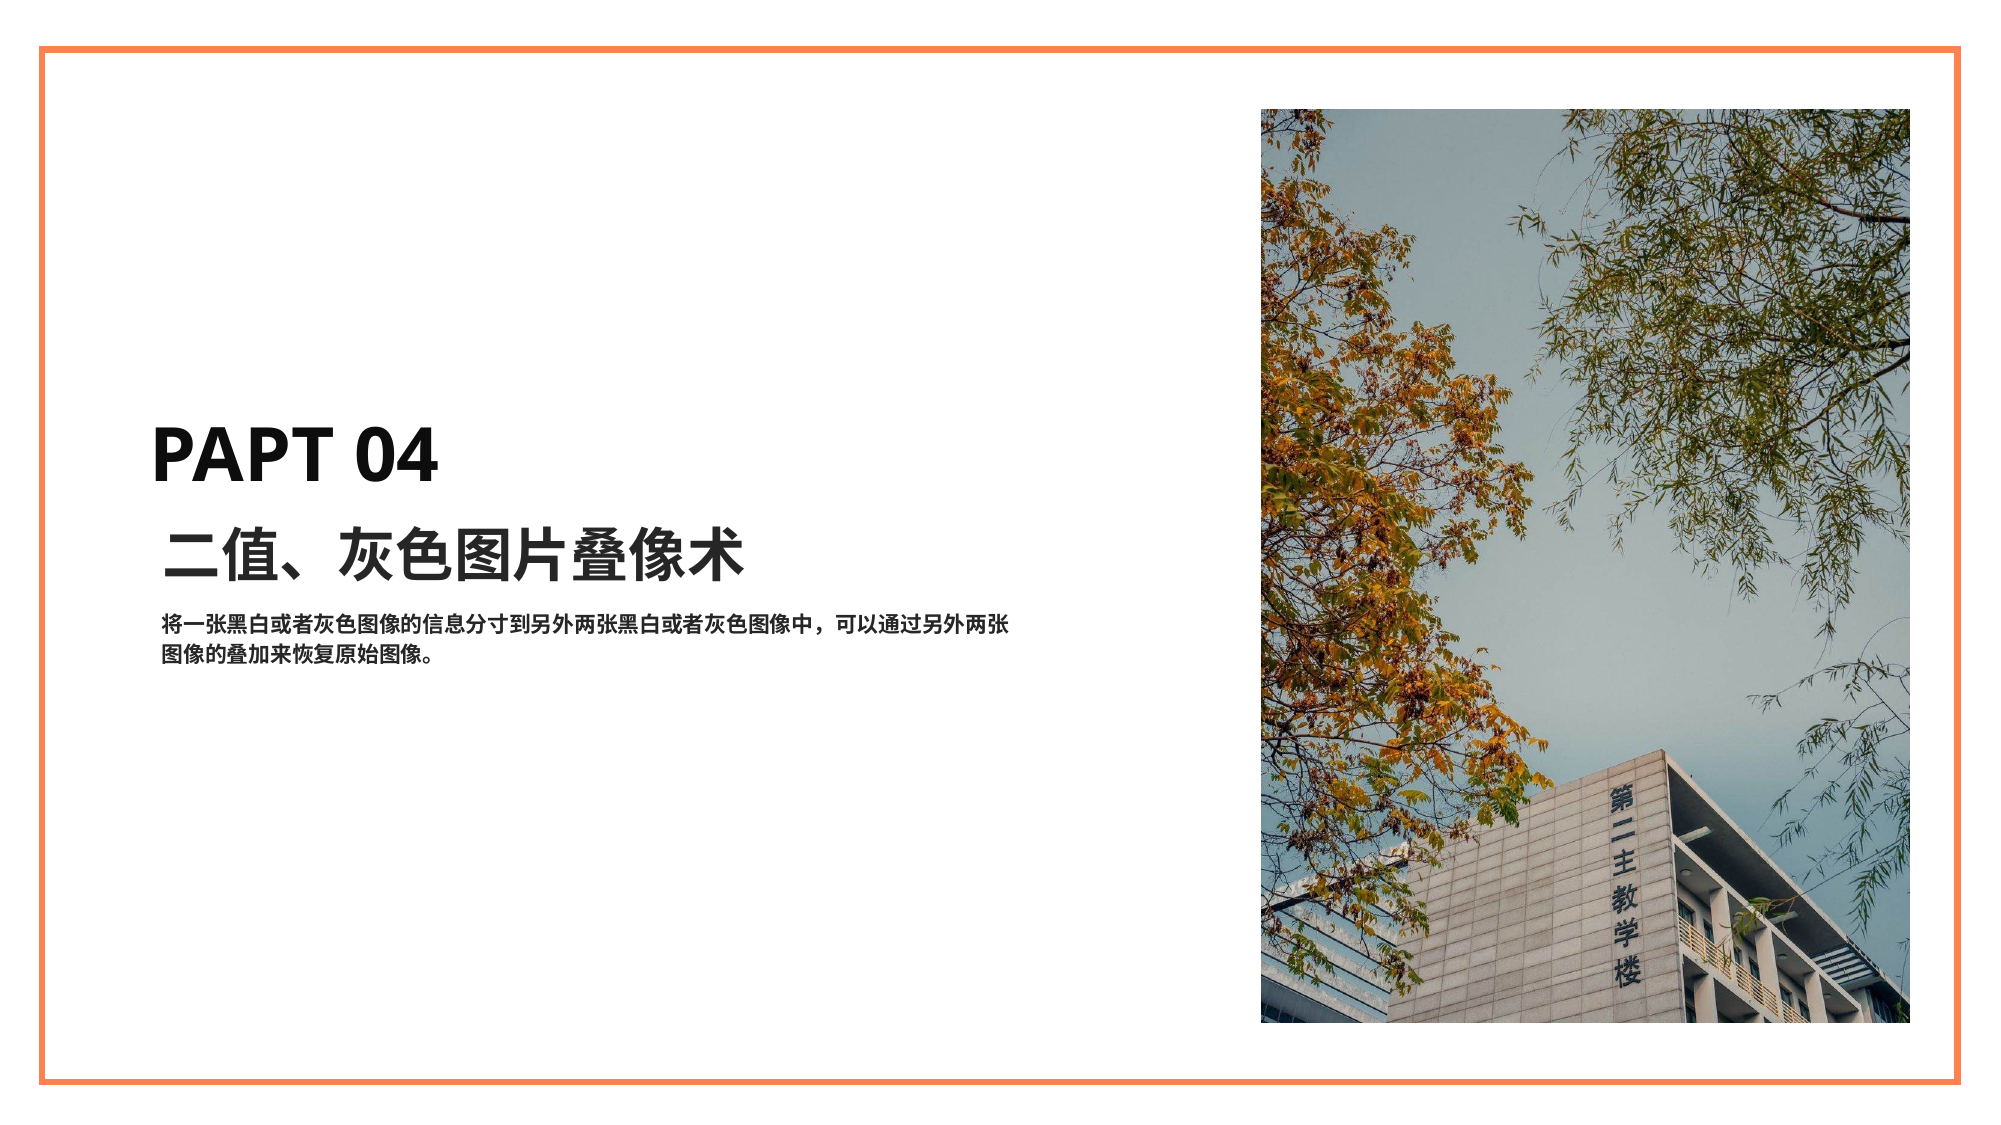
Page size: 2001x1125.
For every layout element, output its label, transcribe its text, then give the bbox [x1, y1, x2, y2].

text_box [147, 510, 1038, 675]
text_box [41, 48, 1959, 1083]
text_box PAPT 04 [59, 380, 530, 504]
picture [1260, 109, 1910, 1023]
